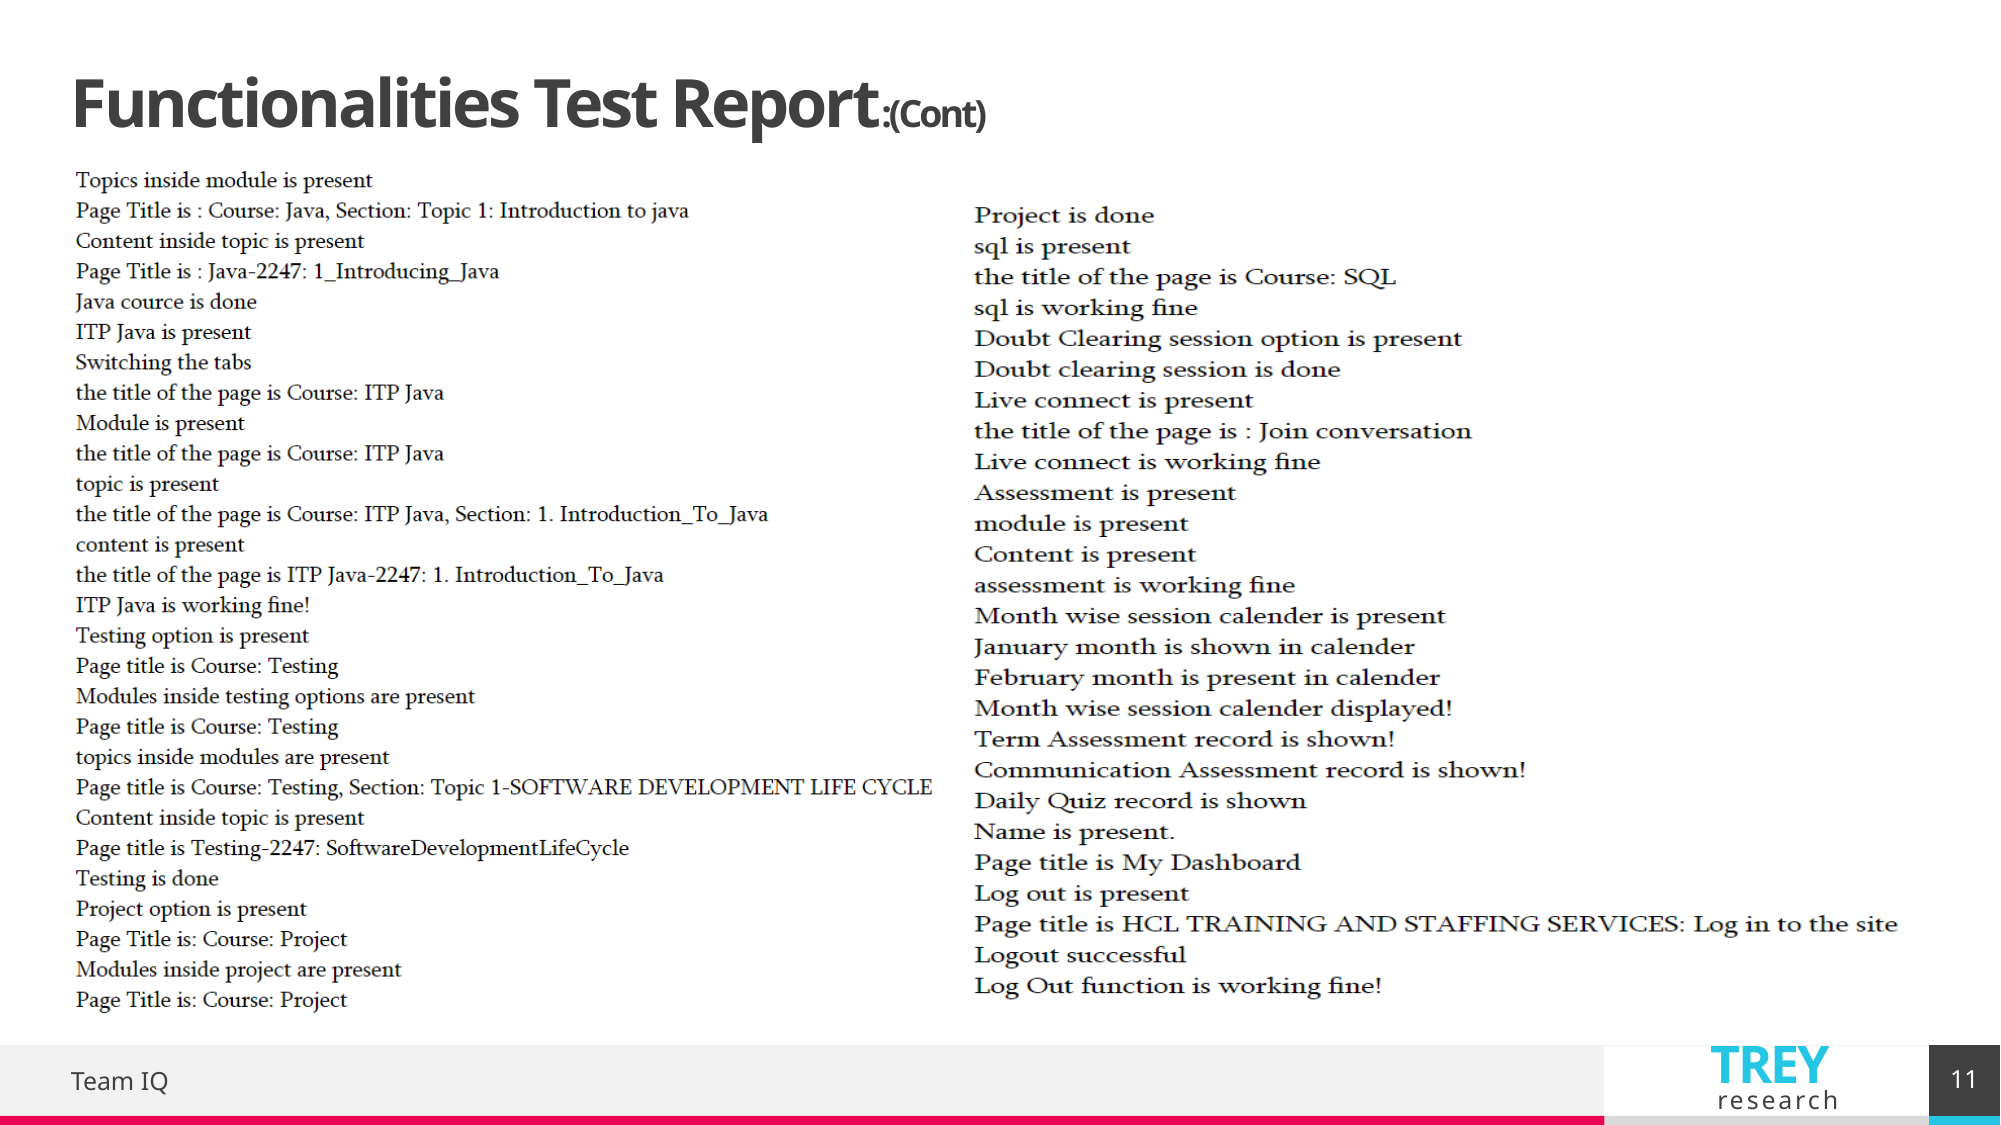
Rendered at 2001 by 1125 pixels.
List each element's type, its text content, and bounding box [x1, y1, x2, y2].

footer Team IQ [70, 1056, 1000, 1105]
picture [60, 163, 2000, 1025]
slide_number 11 [1929, 1045, 2000, 1116]
title Functionalities Test Report:(Cont) [70, 70, 1932, 142]
